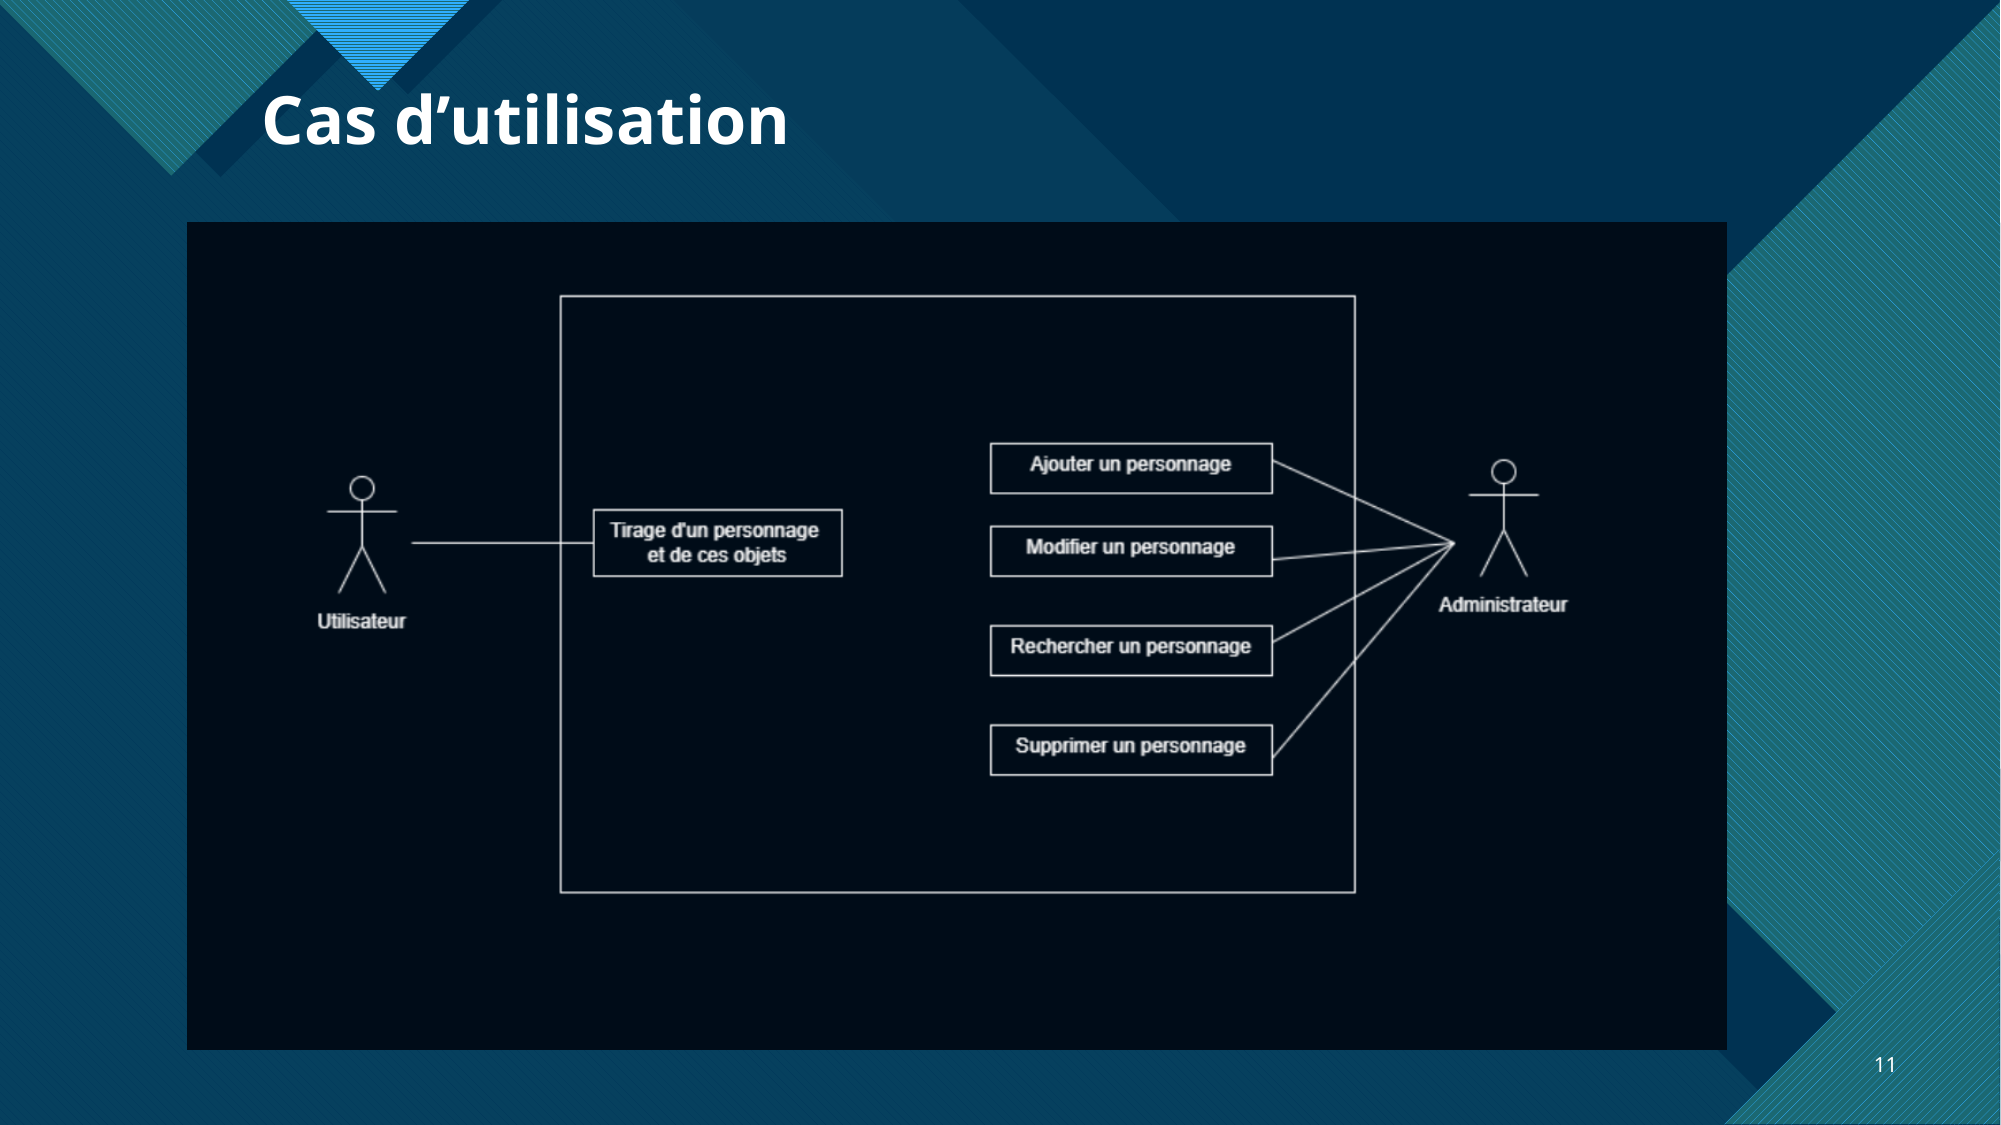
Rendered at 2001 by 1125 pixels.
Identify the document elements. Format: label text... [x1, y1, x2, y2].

picture [188, 222, 1727, 1050]
title Cas d’utilisation [246, 65, 1352, 167]
slide_number 11 [1845, 1035, 1913, 1096]
list Partie desktop [1724, 579, 2001, 1125]
